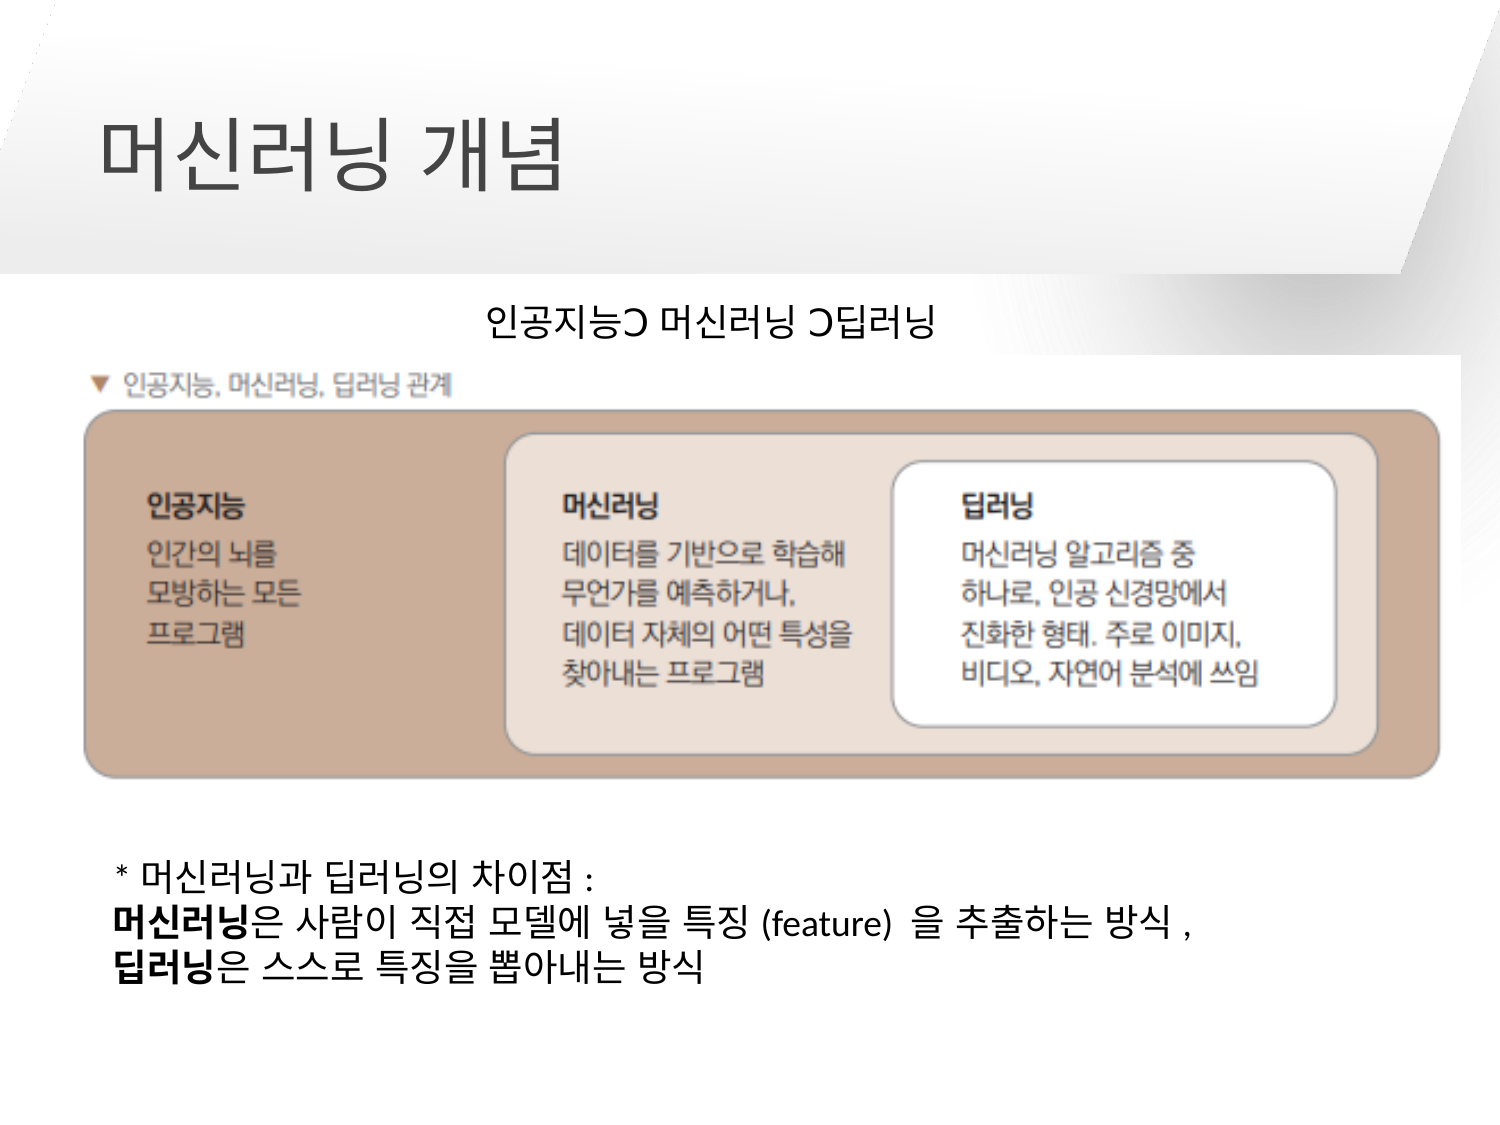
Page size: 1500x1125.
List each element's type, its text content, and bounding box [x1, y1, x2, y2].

text_box *머신러닝과 딥러닝의 차이점: 머신러닝은 사람이 직접 모델에 넣을 특징(feature) 을 추출하는 방식, 딥러닝은 스스로 특징을 뽑아내는 방식 [97, 846, 1314, 997]
picture [0, 0, 1500, 798]
text_box 인공지능Ↄ 머신러닝 Ↄ딥러닝 [470, 291, 943, 352]
